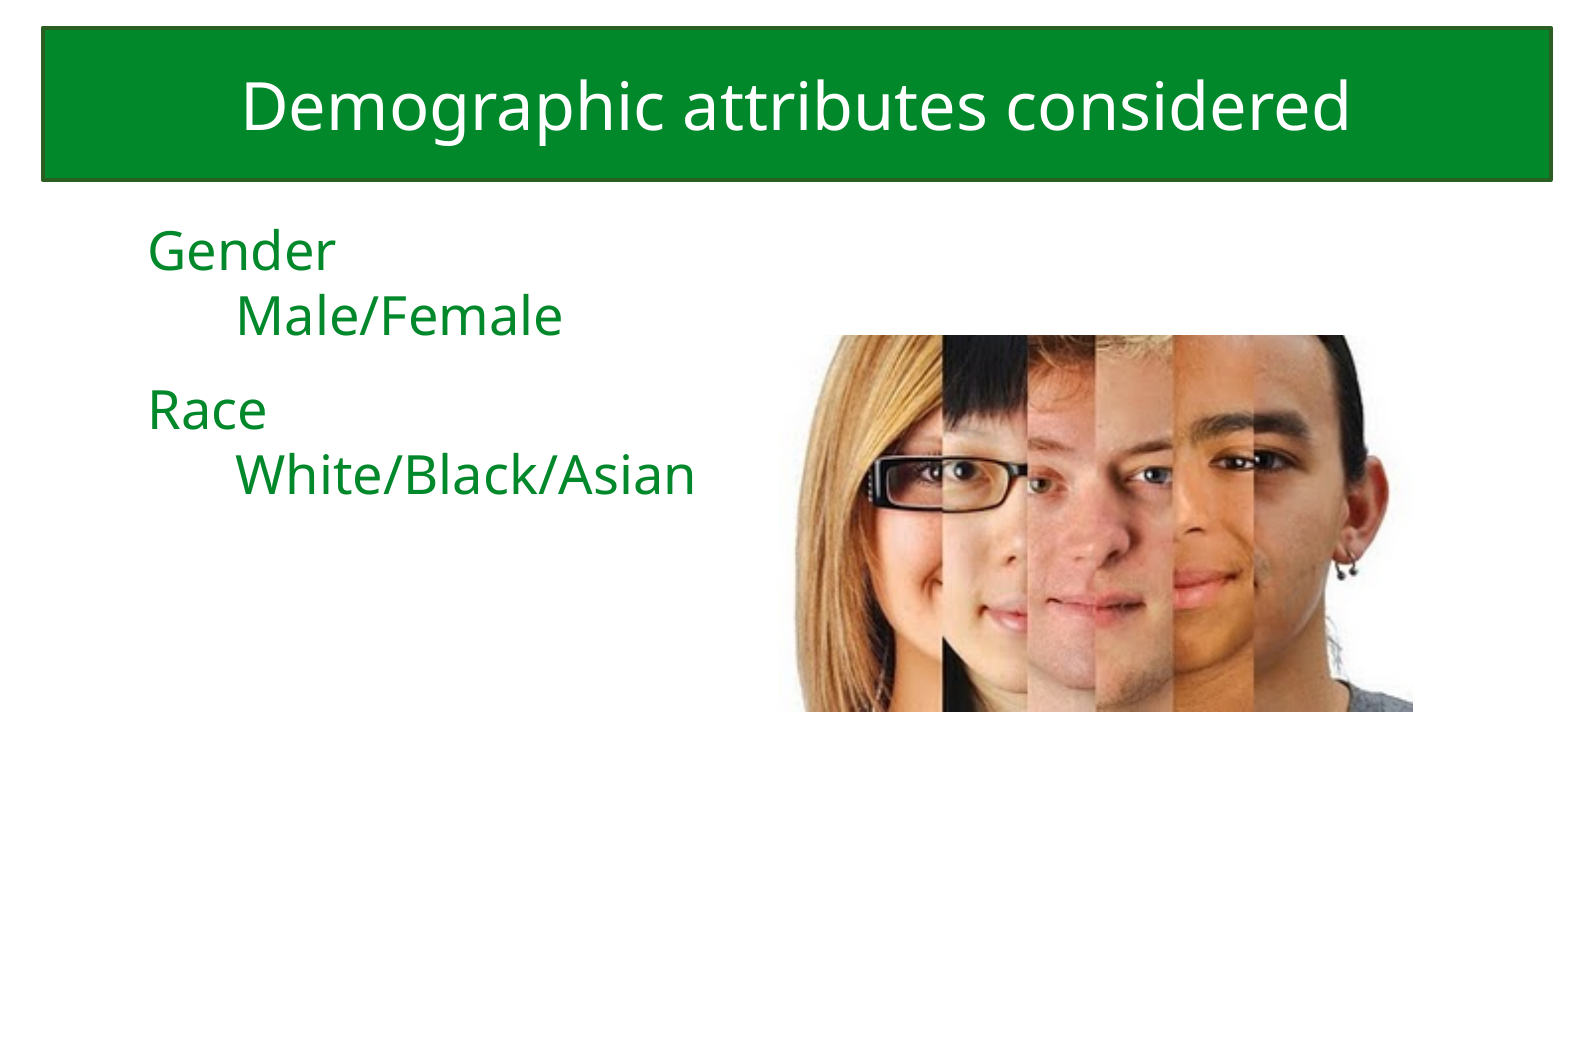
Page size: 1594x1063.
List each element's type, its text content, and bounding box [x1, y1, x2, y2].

list Gender Male/Female Race White/Black/Asian [38, 210, 1322, 755]
picture [778, 335, 1413, 712]
title Demographic attributes considered [41, 26, 1553, 182]
